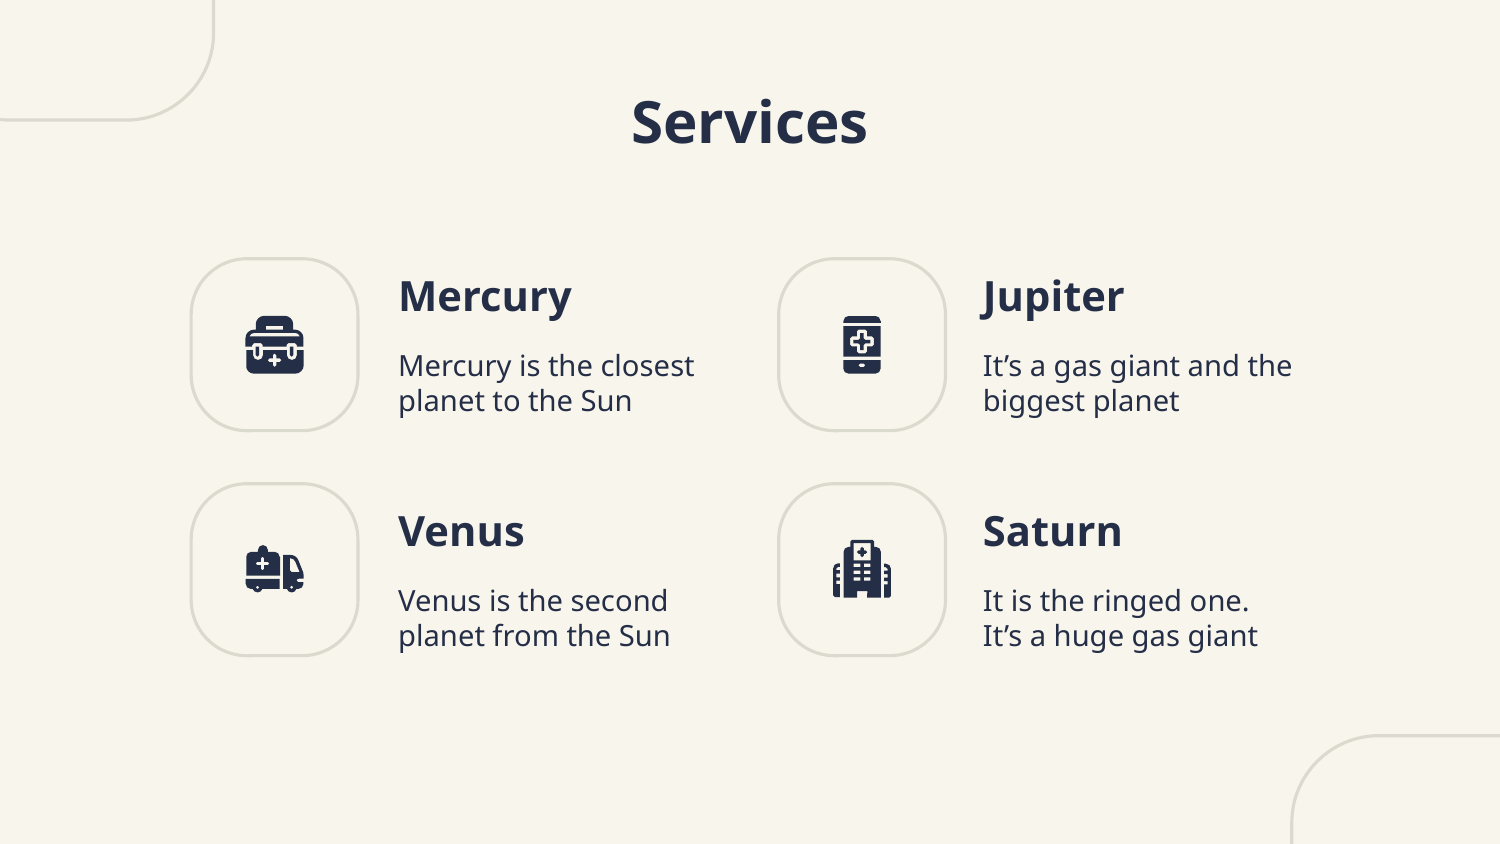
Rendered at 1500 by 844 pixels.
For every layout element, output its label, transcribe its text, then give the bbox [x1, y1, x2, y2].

text_box [191, 258, 358, 431]
title Mercury [383, 251, 691, 332]
title Venus [383, 486, 691, 567]
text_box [832, 539, 892, 598]
text_box [778, 258, 946, 431]
title Services [118, 72, 1382, 167]
text_box [778, 483, 946, 656]
subtitle It is the ringed one. It’s a huge gas giant [967, 567, 1309, 662]
subtitle It’s a gas giant and the biggest planet [967, 332, 1309, 427]
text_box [842, 315, 882, 374]
title Jupiter [967, 251, 1275, 332]
subtitle Venus is the second planet from the Sun [383, 567, 724, 662]
title Saturn [967, 486, 1275, 567]
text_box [245, 544, 304, 593]
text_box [245, 315, 304, 374]
subtitle Mercury is the closest planet to the Sun [383, 332, 724, 427]
text_box [191, 483, 358, 656]
